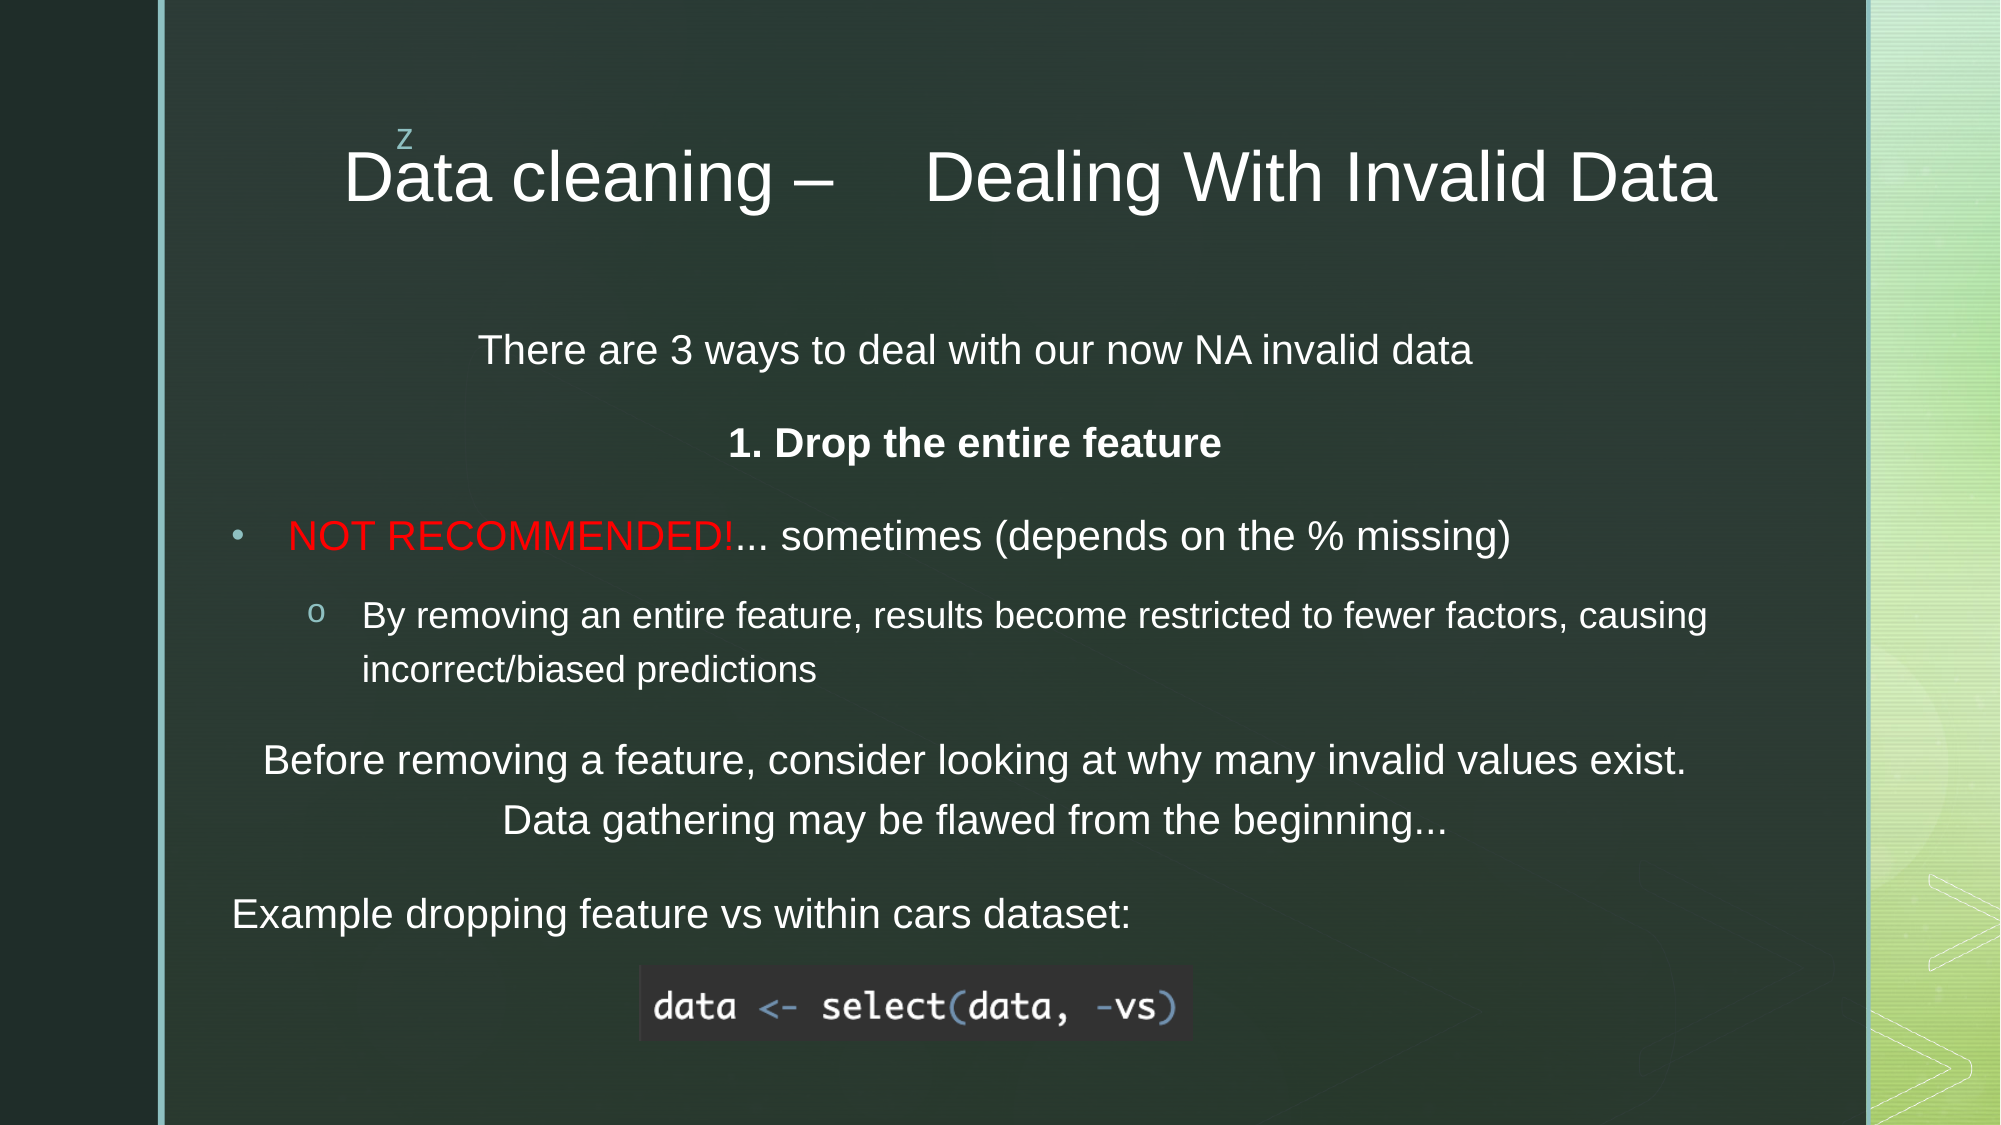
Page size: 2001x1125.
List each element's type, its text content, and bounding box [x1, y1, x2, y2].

title Data cleaning – Dealing With Invalid Data [232, 132, 1734, 235]
picture [1871, 0, 2001, 1125]
picture [639, 964, 1193, 1041]
list There are 3 ways to deal with our now NA invalid data 1. Drop the entire feature NOT RECOMMENDED!... sometimes (depends on the % missing) By removing an entire feature, results become restricted to fewer factors, causing incorrect/biased predictions Before removing a feature, consider looking at why many invalid values exist. Data gathering may be flawed from the beginning... Example dropping feature vs within cars dataset: [216, 335, 1734, 1101]
